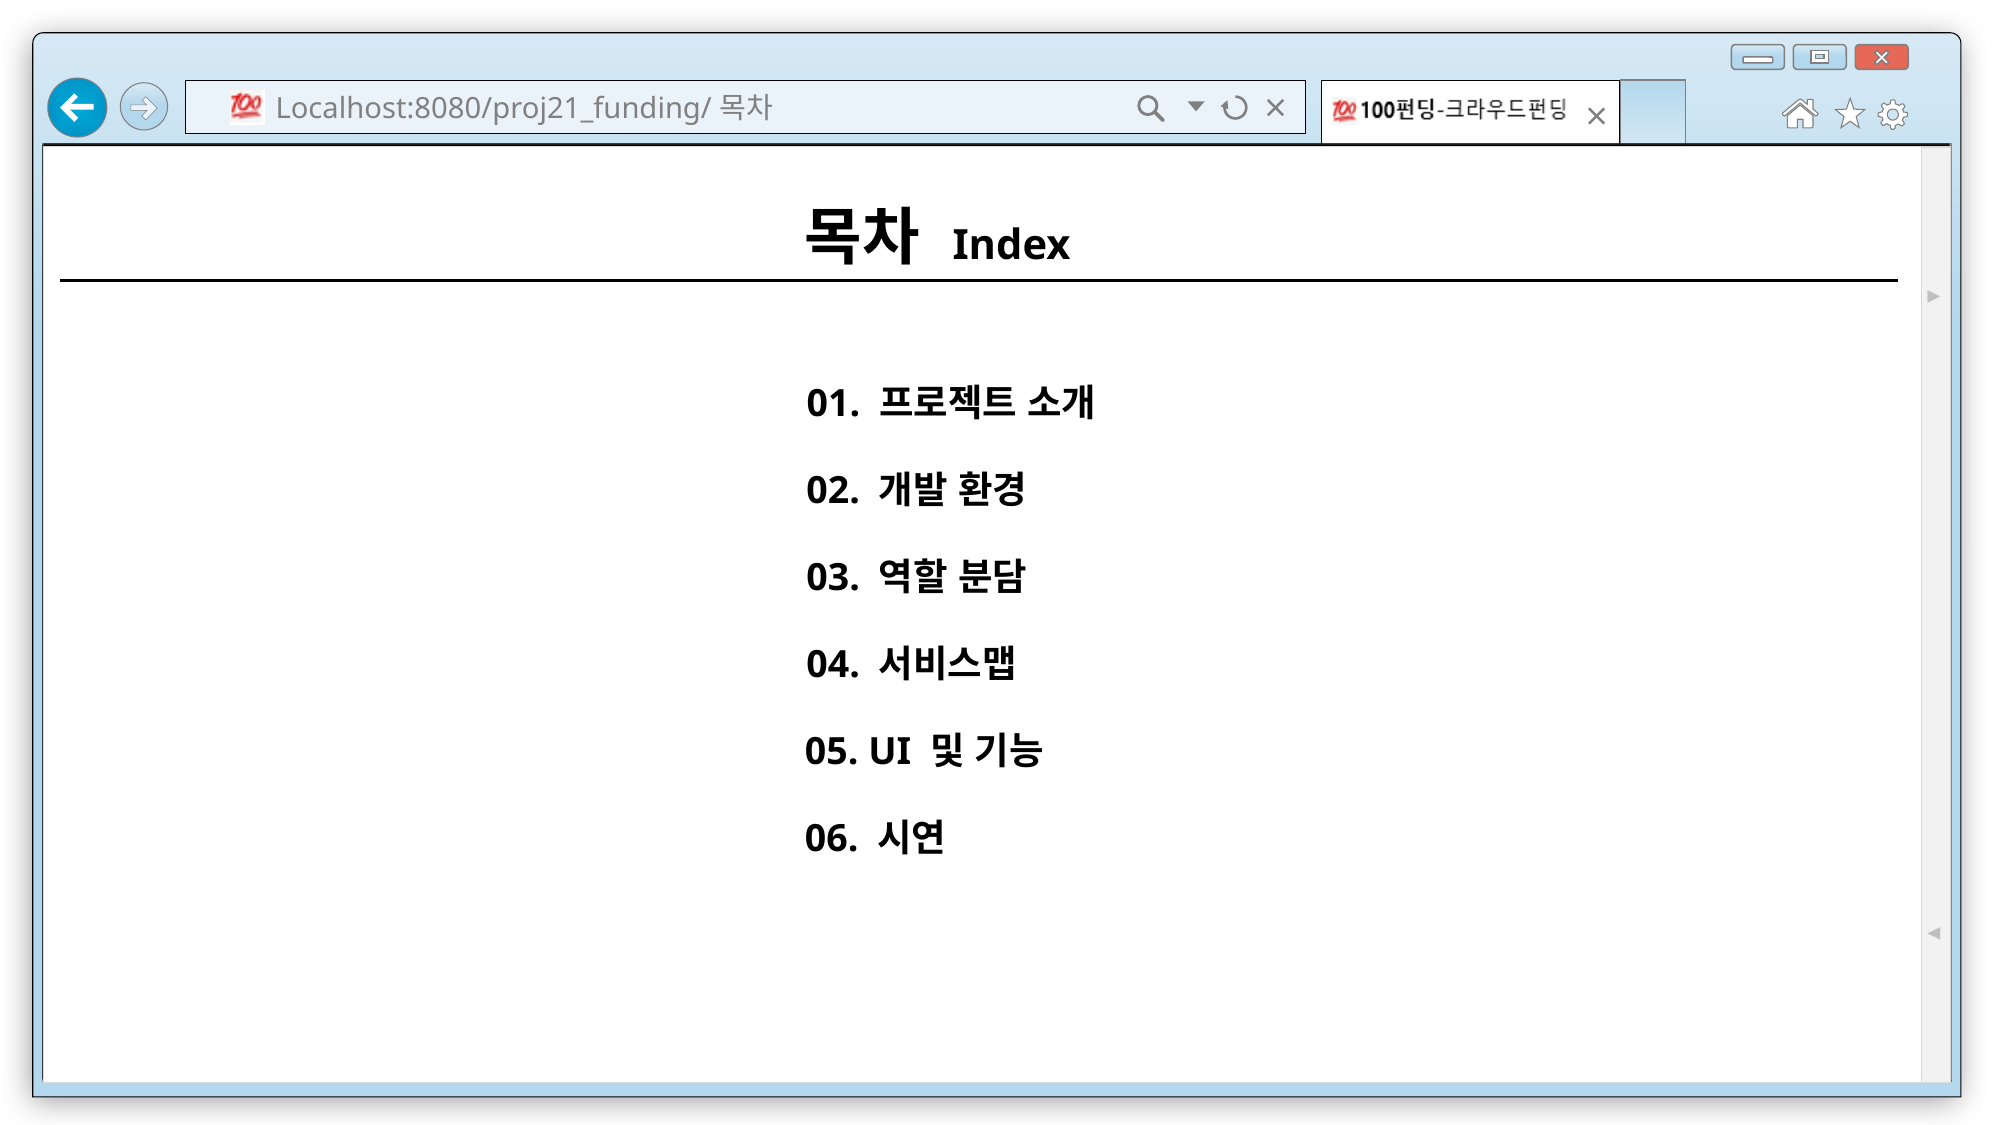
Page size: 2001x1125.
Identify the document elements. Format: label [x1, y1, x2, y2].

picture [230, 90, 265, 125]
text_box [32, 32, 1961, 1097]
picture [1324, 93, 1576, 130]
text_box [1137, 92, 1291, 123]
